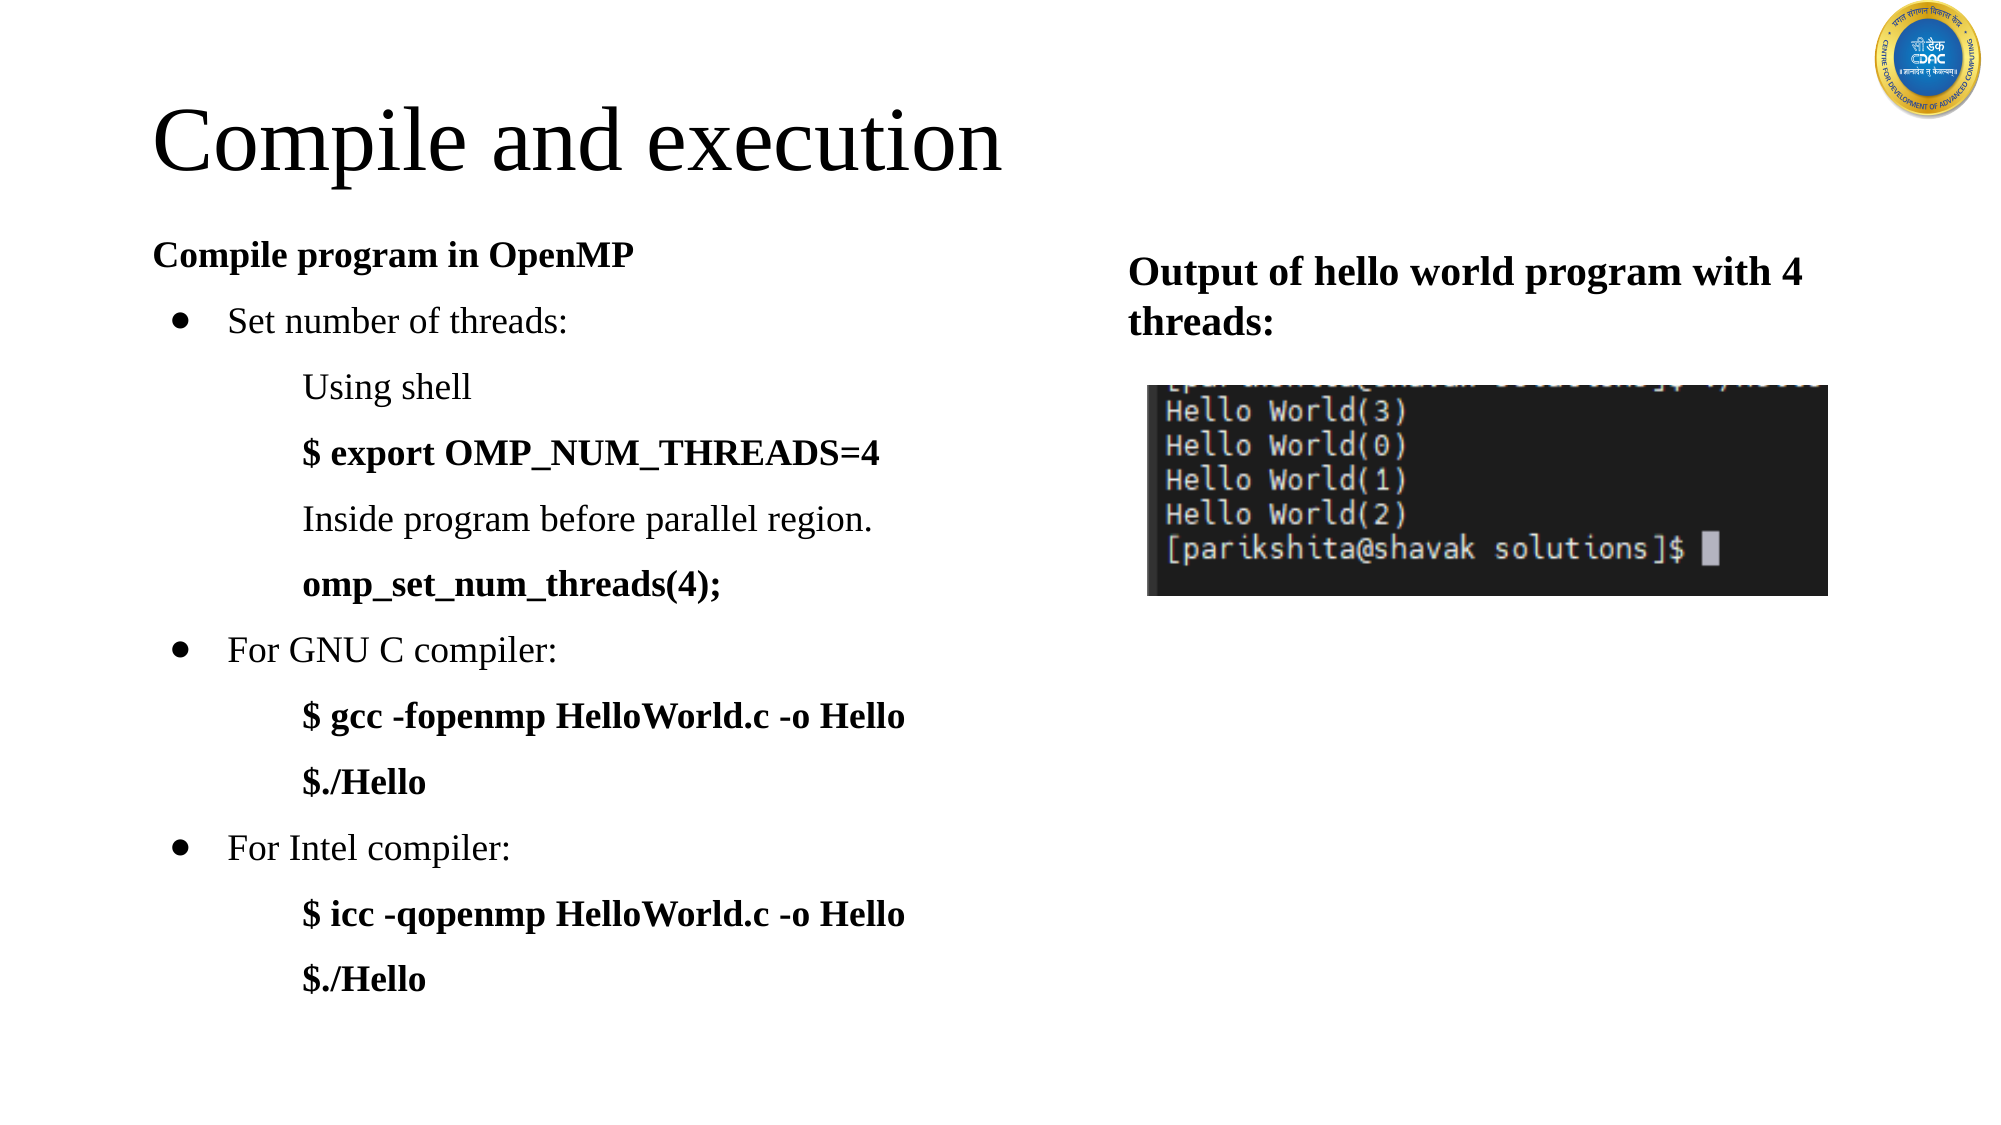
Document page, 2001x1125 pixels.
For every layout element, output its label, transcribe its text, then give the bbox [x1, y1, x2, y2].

picture [1874, 0, 1982, 120]
title Compile and execution [137, 59, 1863, 222]
list Compile program in OpenMP Set number of threads: Using shell $ export OMP_NUM_THREADS=4 Inside program before parallel region. omp_set_num_threads(4); For GNU C compiler: $ gcc -fopenmp HelloWorld.c -o Hello $./Hello For Intel compiler: $ icc -qopenmp HelloWorld.c -o Hello $./Hello [137, 222, 1863, 1014]
picture [1147, 385, 1828, 597]
text_box Output of hello world program with 4 threads: [1112, 236, 1920, 352]
